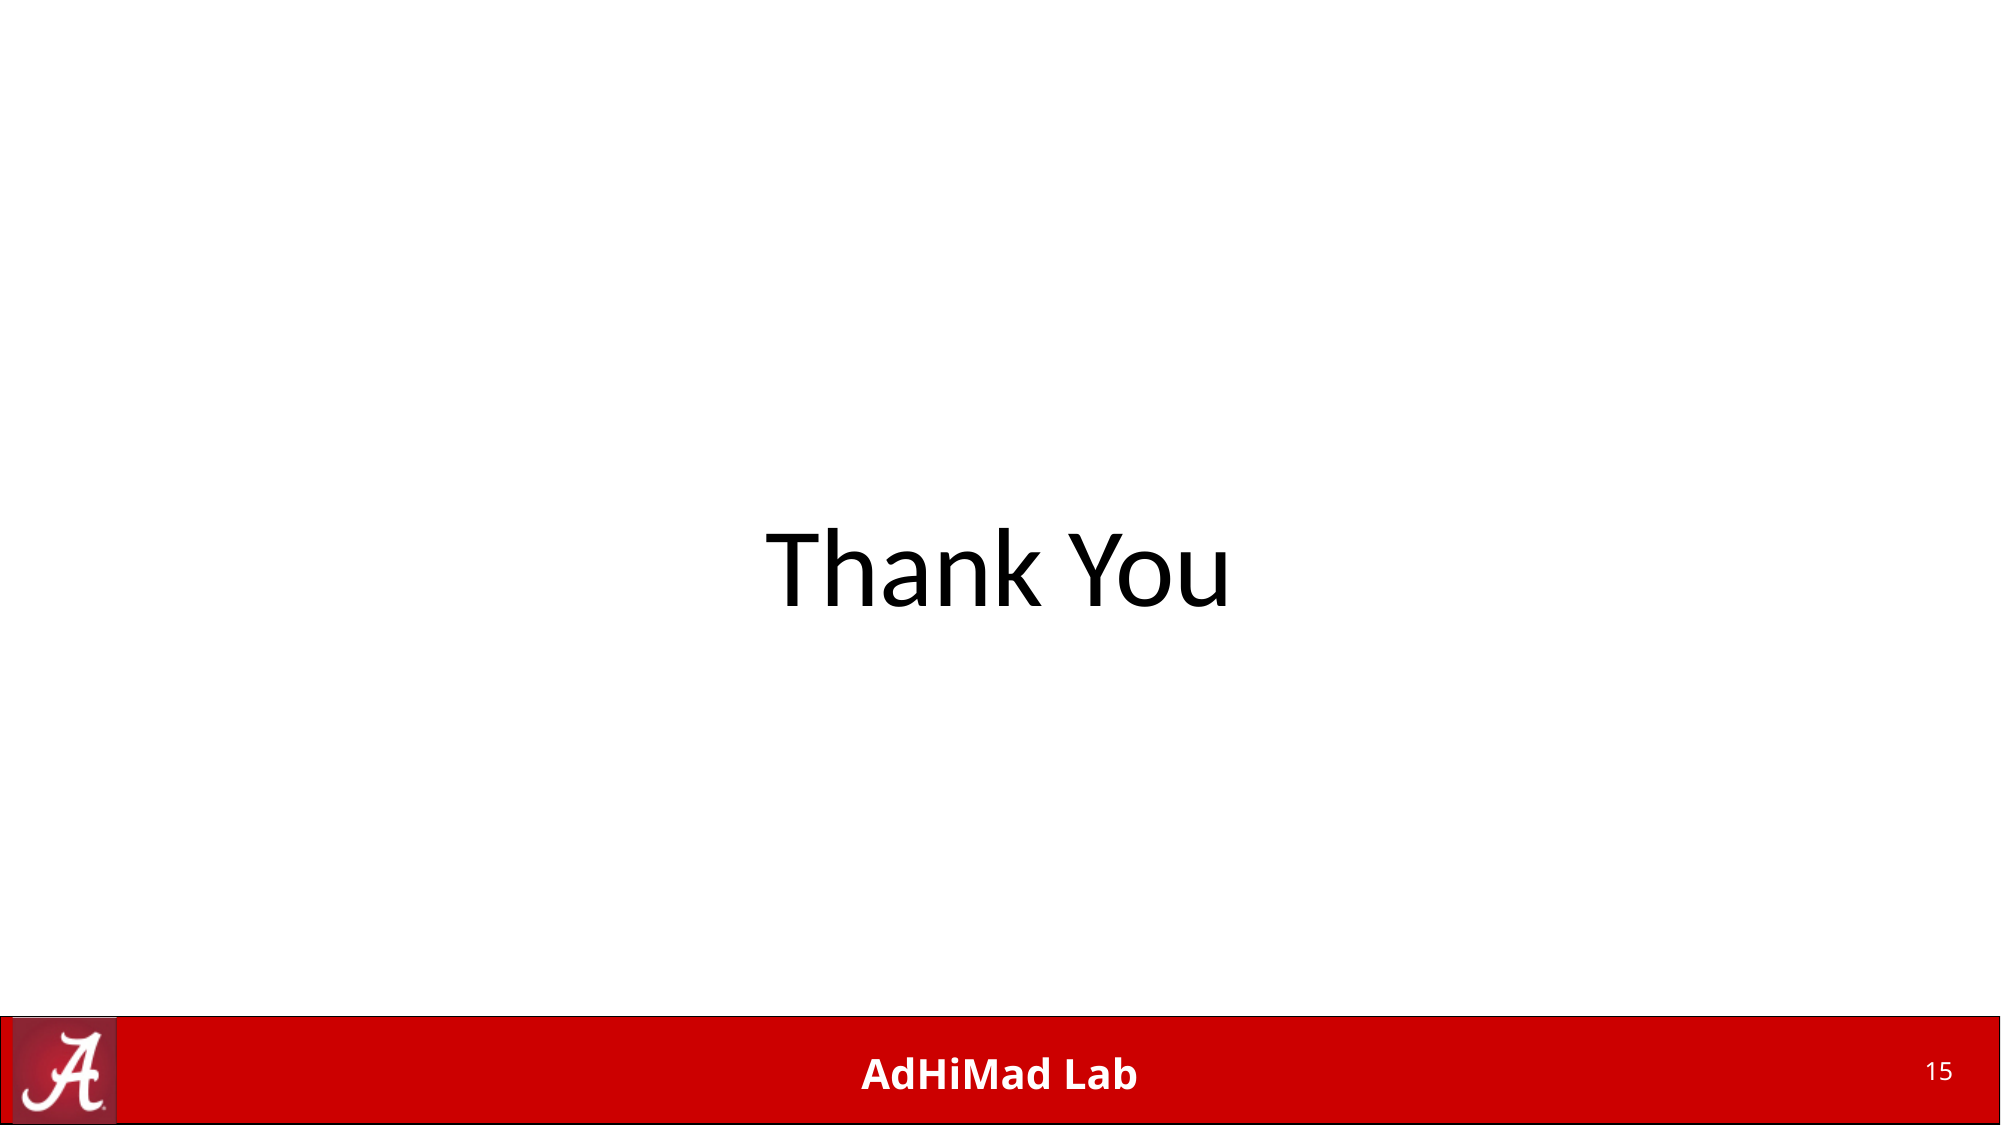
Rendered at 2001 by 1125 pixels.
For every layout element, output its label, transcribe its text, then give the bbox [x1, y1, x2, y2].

picture [12, 1017, 117, 1124]
slide_number 15 [1518, 1042, 1969, 1103]
footer AdHiMad Lab [662, 1042, 1338, 1103]
text_box Thank You [750, 486, 1250, 637]
